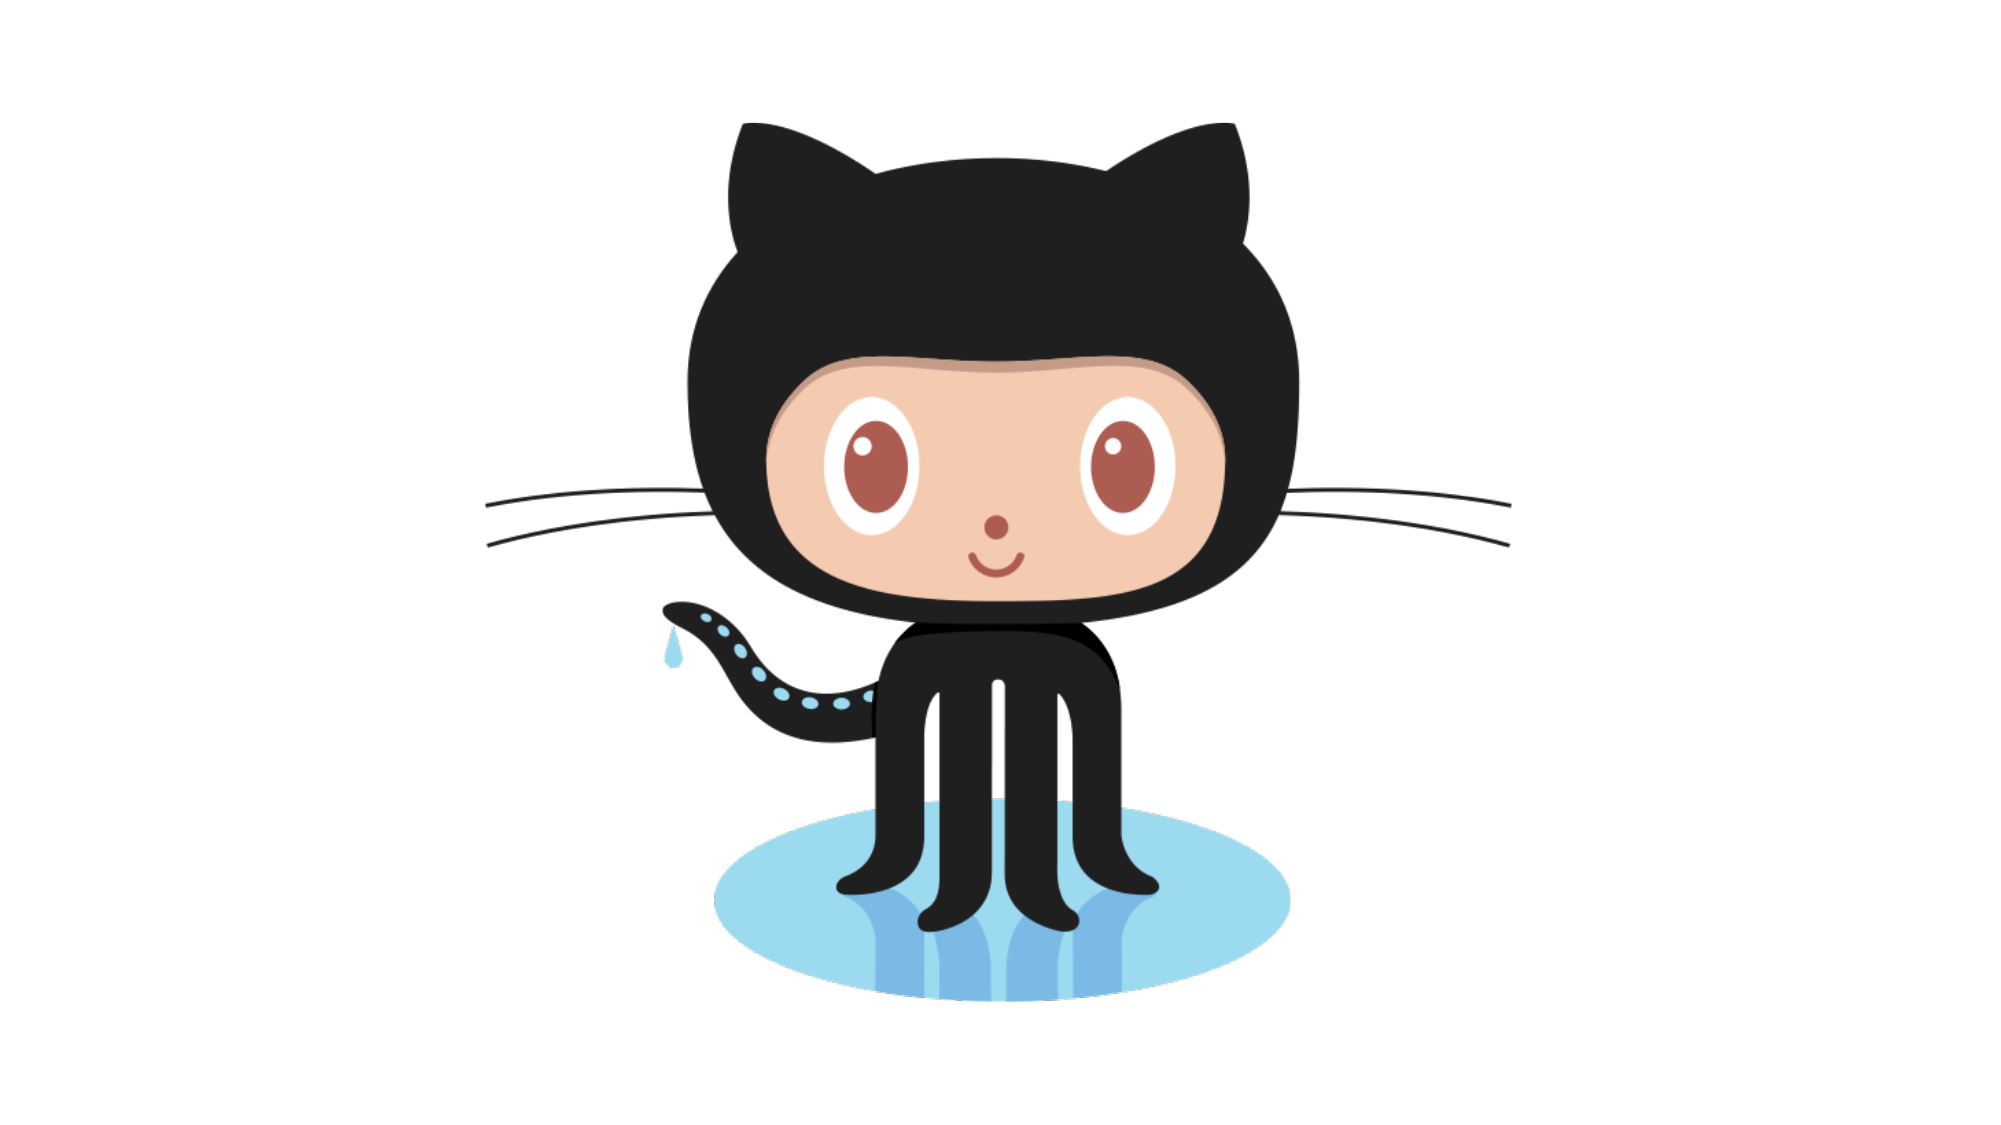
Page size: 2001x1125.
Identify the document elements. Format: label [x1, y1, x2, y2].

list [451, 105, 1549, 1020]
